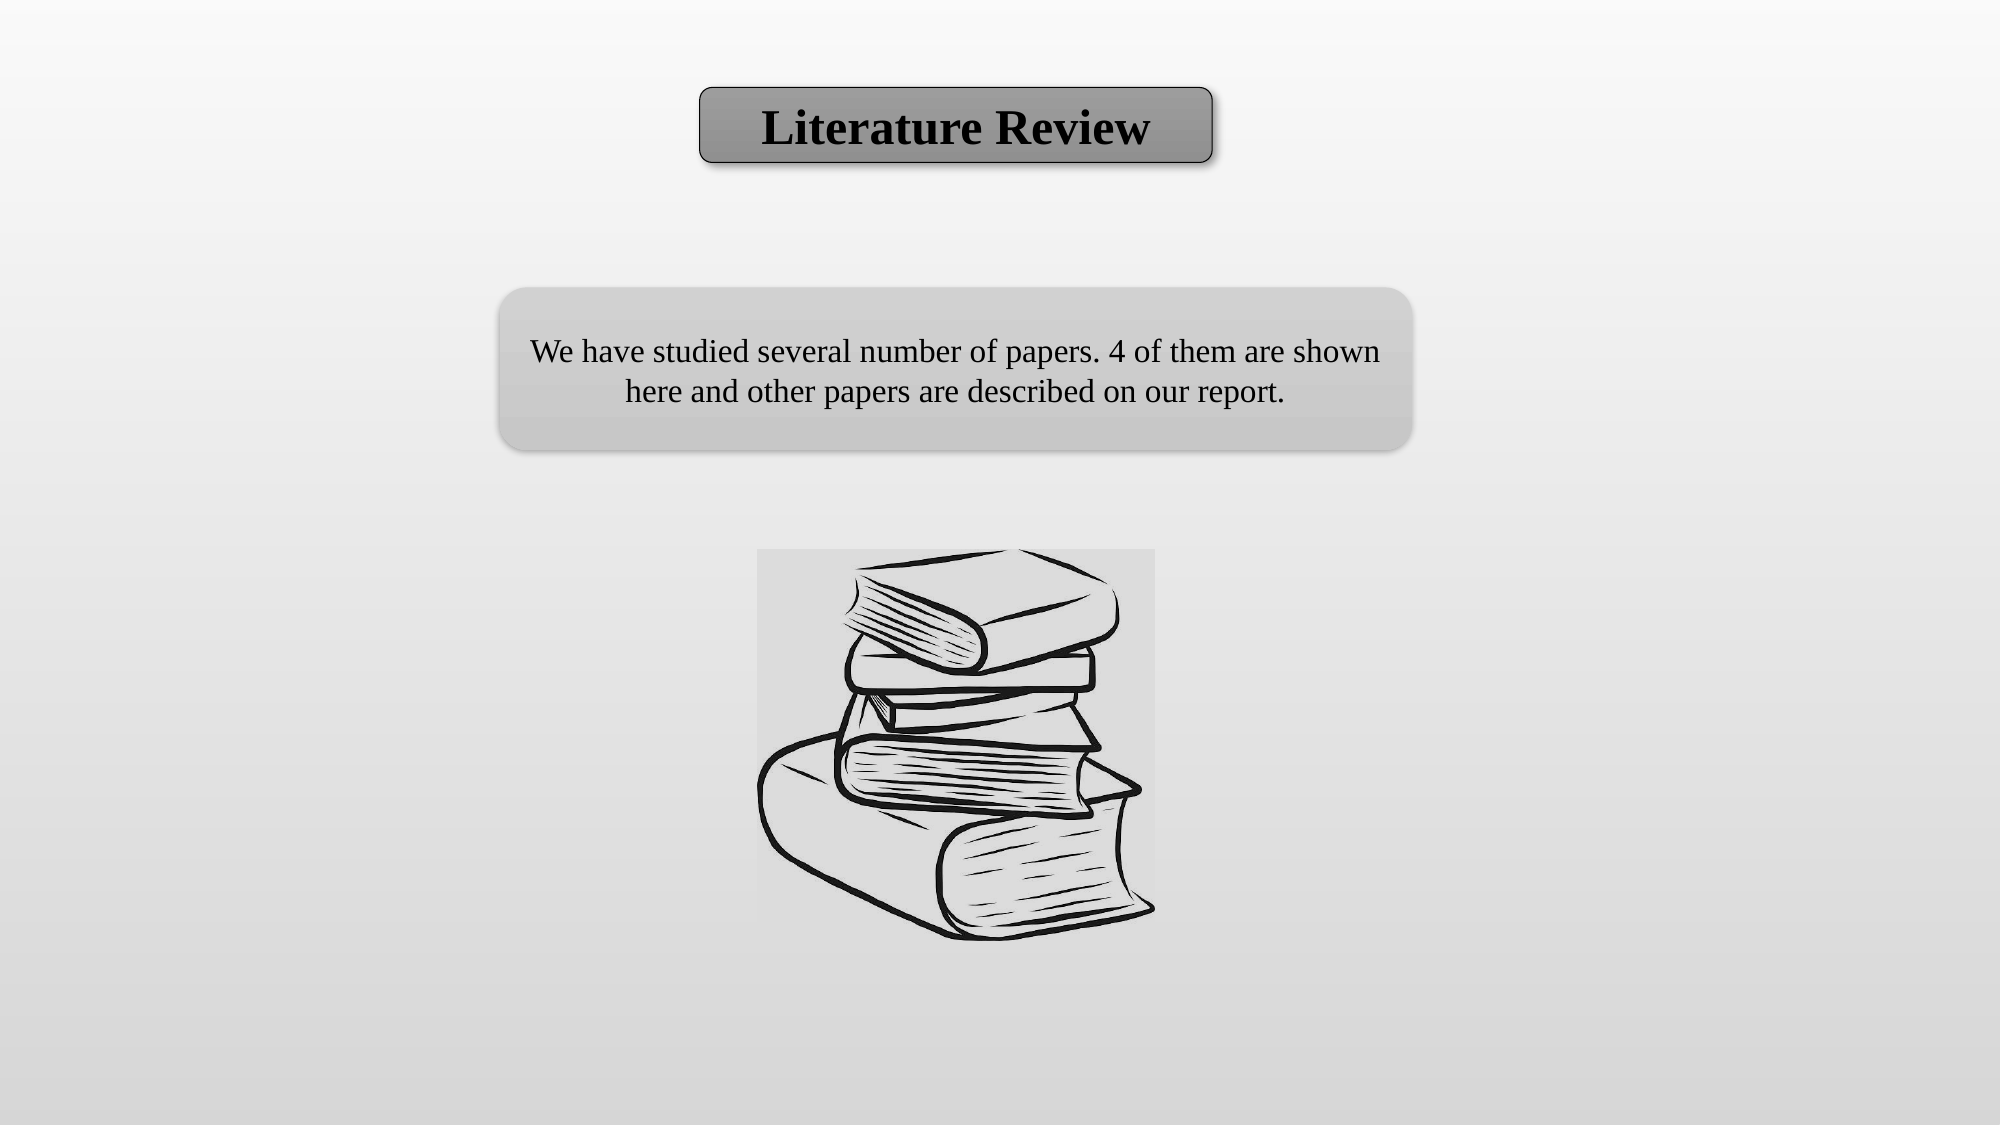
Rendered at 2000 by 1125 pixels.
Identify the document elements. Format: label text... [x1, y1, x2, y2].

text_box We have studied several number of papers. 4 of them are shown here and other papers are described on our report. [499, 286, 1413, 451]
text_box Literature Review [699, 86, 1213, 163]
picture [757, 549, 1155, 941]
